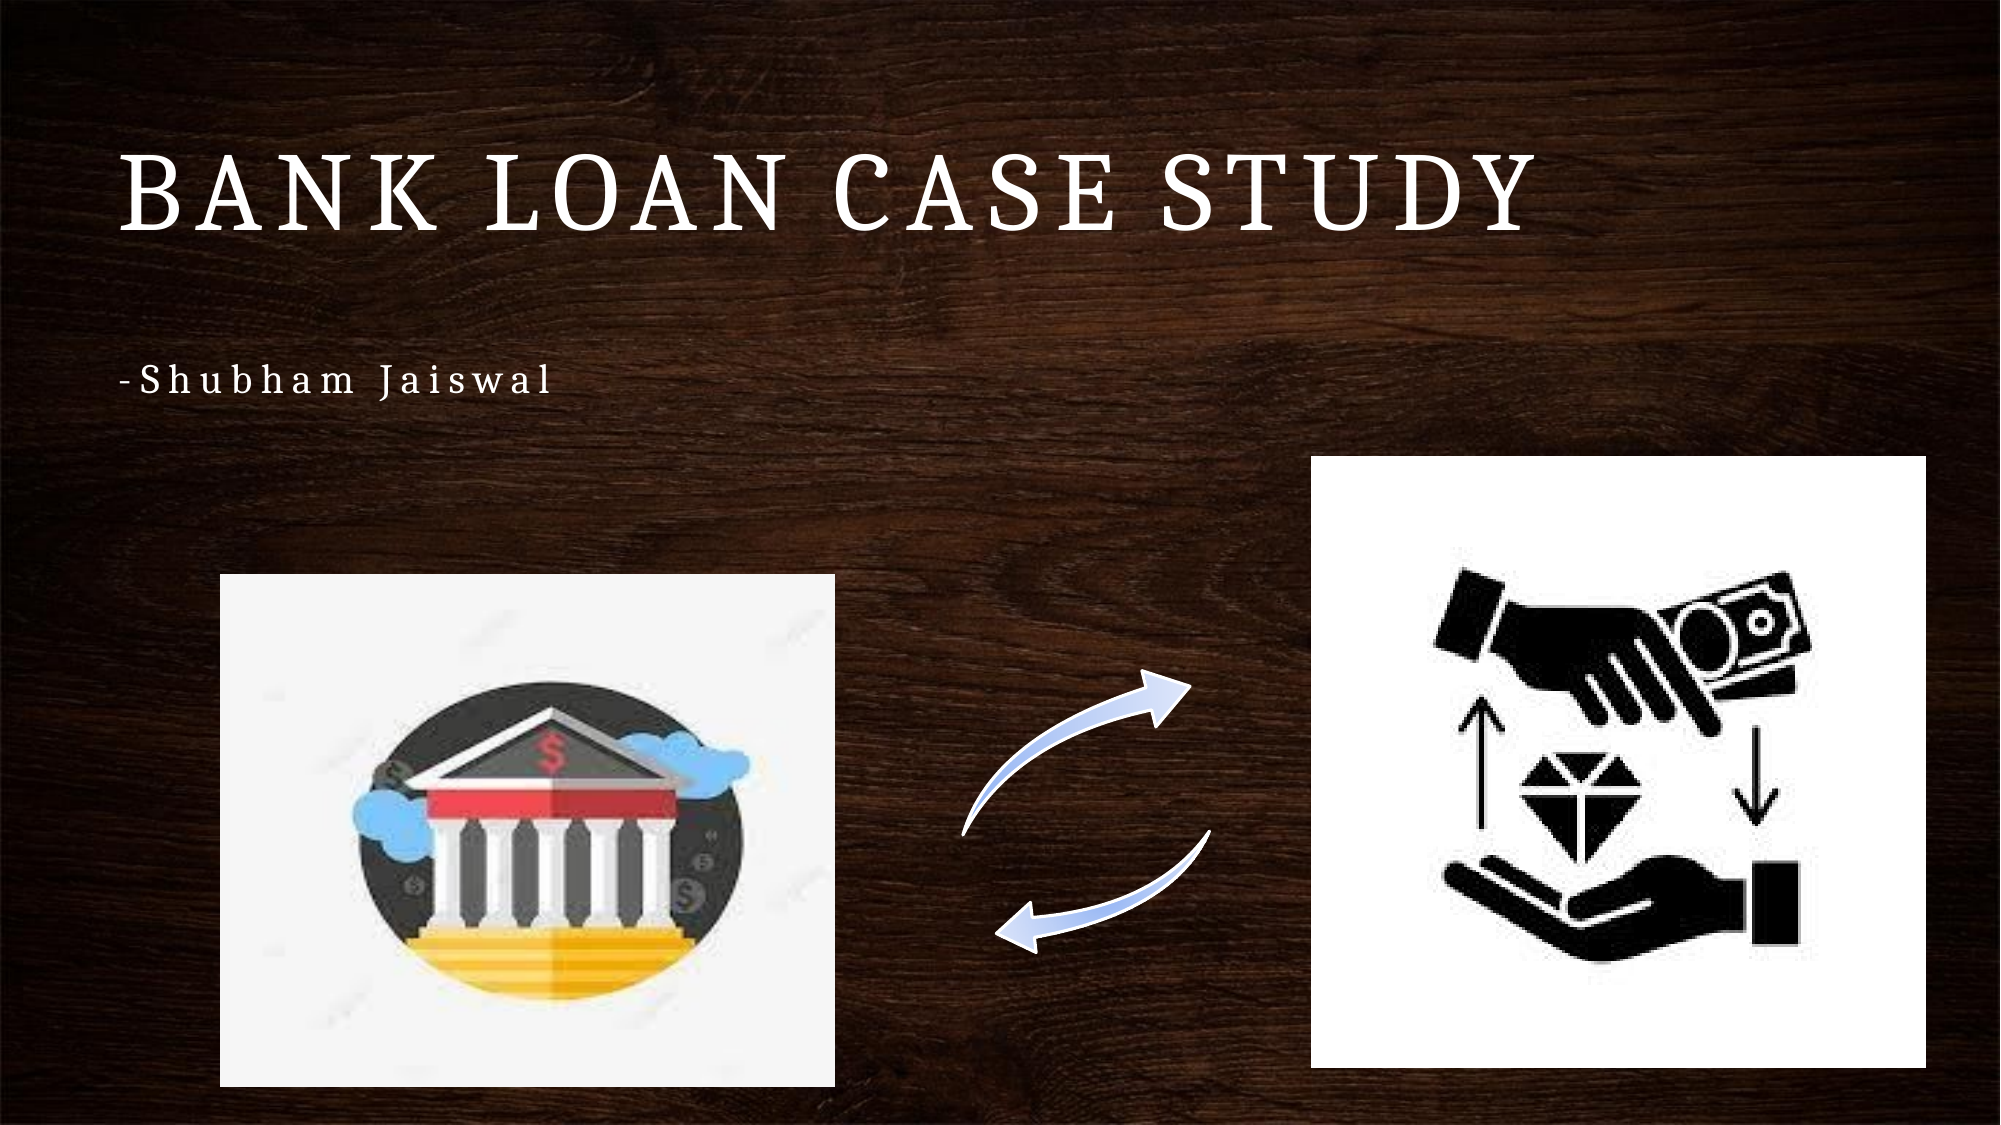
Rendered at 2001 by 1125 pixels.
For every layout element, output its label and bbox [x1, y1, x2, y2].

picture [0, 0, 2000, 1125]
text_box [960, 668, 1212, 955]
